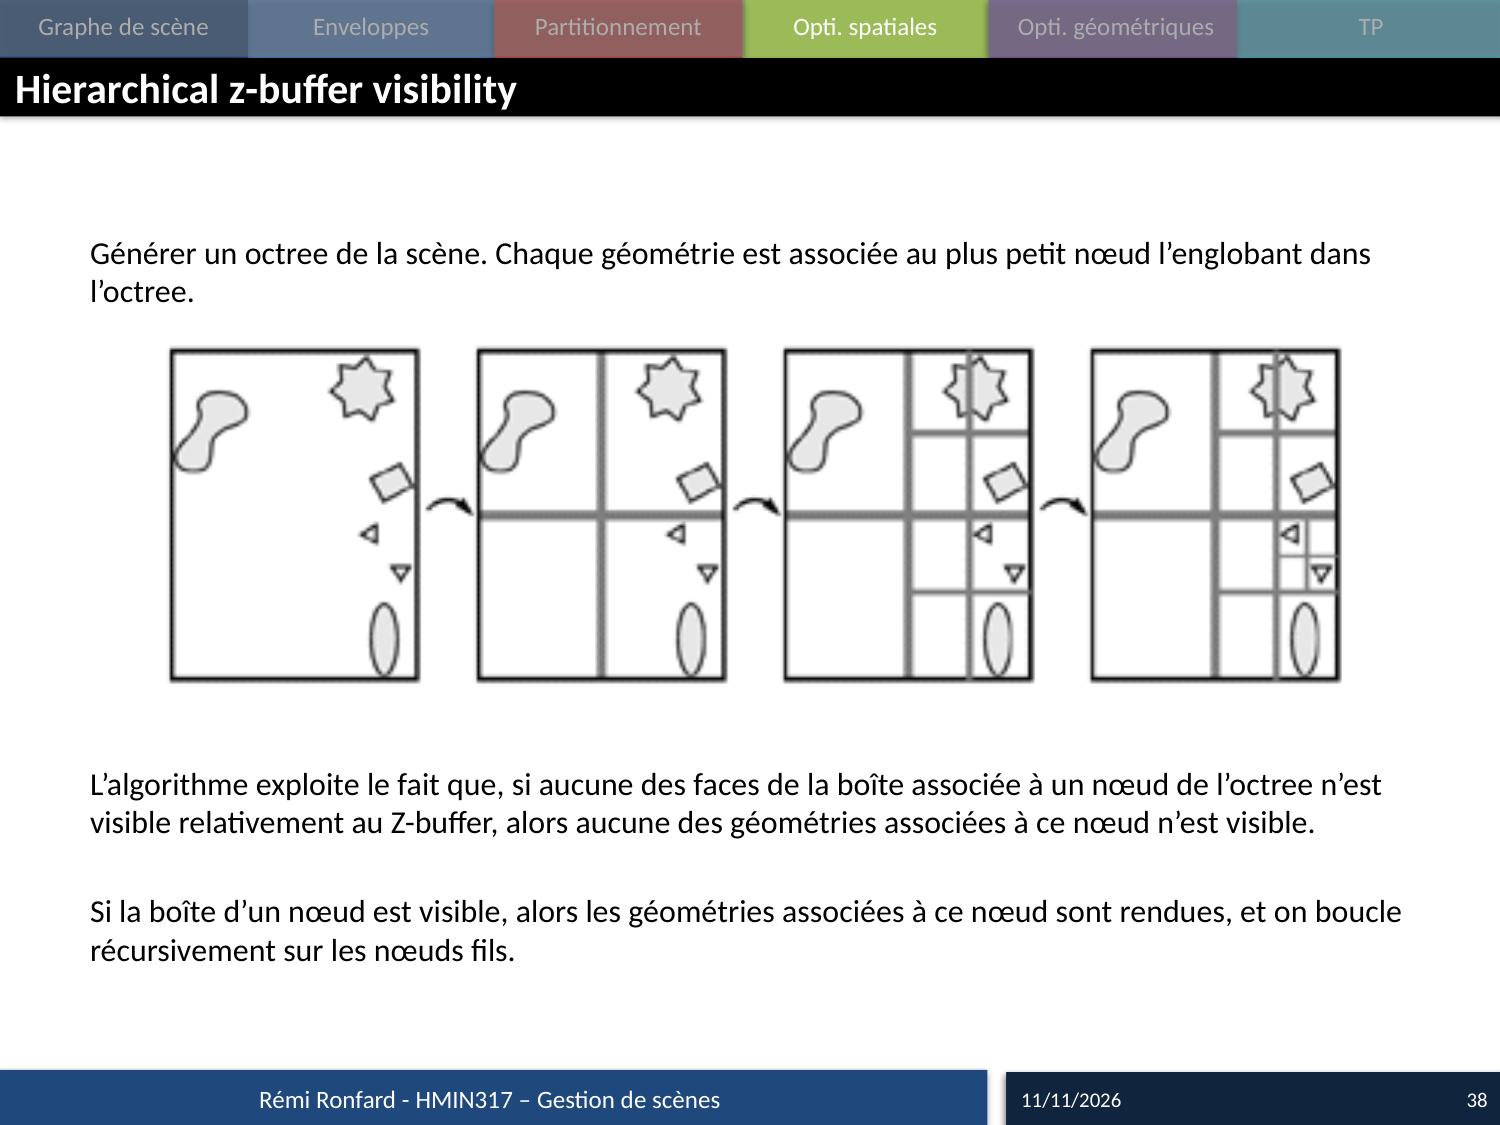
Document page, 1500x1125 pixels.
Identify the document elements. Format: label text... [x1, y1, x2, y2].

footer Rémi Ronfard - HMIN317 – Gestion de scènes [0, 1069, 988, 1125]
picture [159, 337, 1351, 693]
title Hierarchical z-buffer visibility [0, 58, 1500, 117]
list Générer un octree de la scène. Chaque géométrie est associée au plus petit nœud l’englobant dans l’octree. L’algorithme exploite le fait que, si aucune des faces de la boîte associée à un nœud de l’octree n’est visible relativement au Z-buffer, alors aucune des géométries associées à ce nœud n’est visible. Si la boîte d’un nœud est visible, alors les géométries associées à ce nœud sont rendues, et on boucle récursivement sur les nœuds fils. [75, 179, 1425, 1005]
slide_number 38 [1153, 1071, 1500, 1125]
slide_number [1006, 1070, 1153, 1125]
